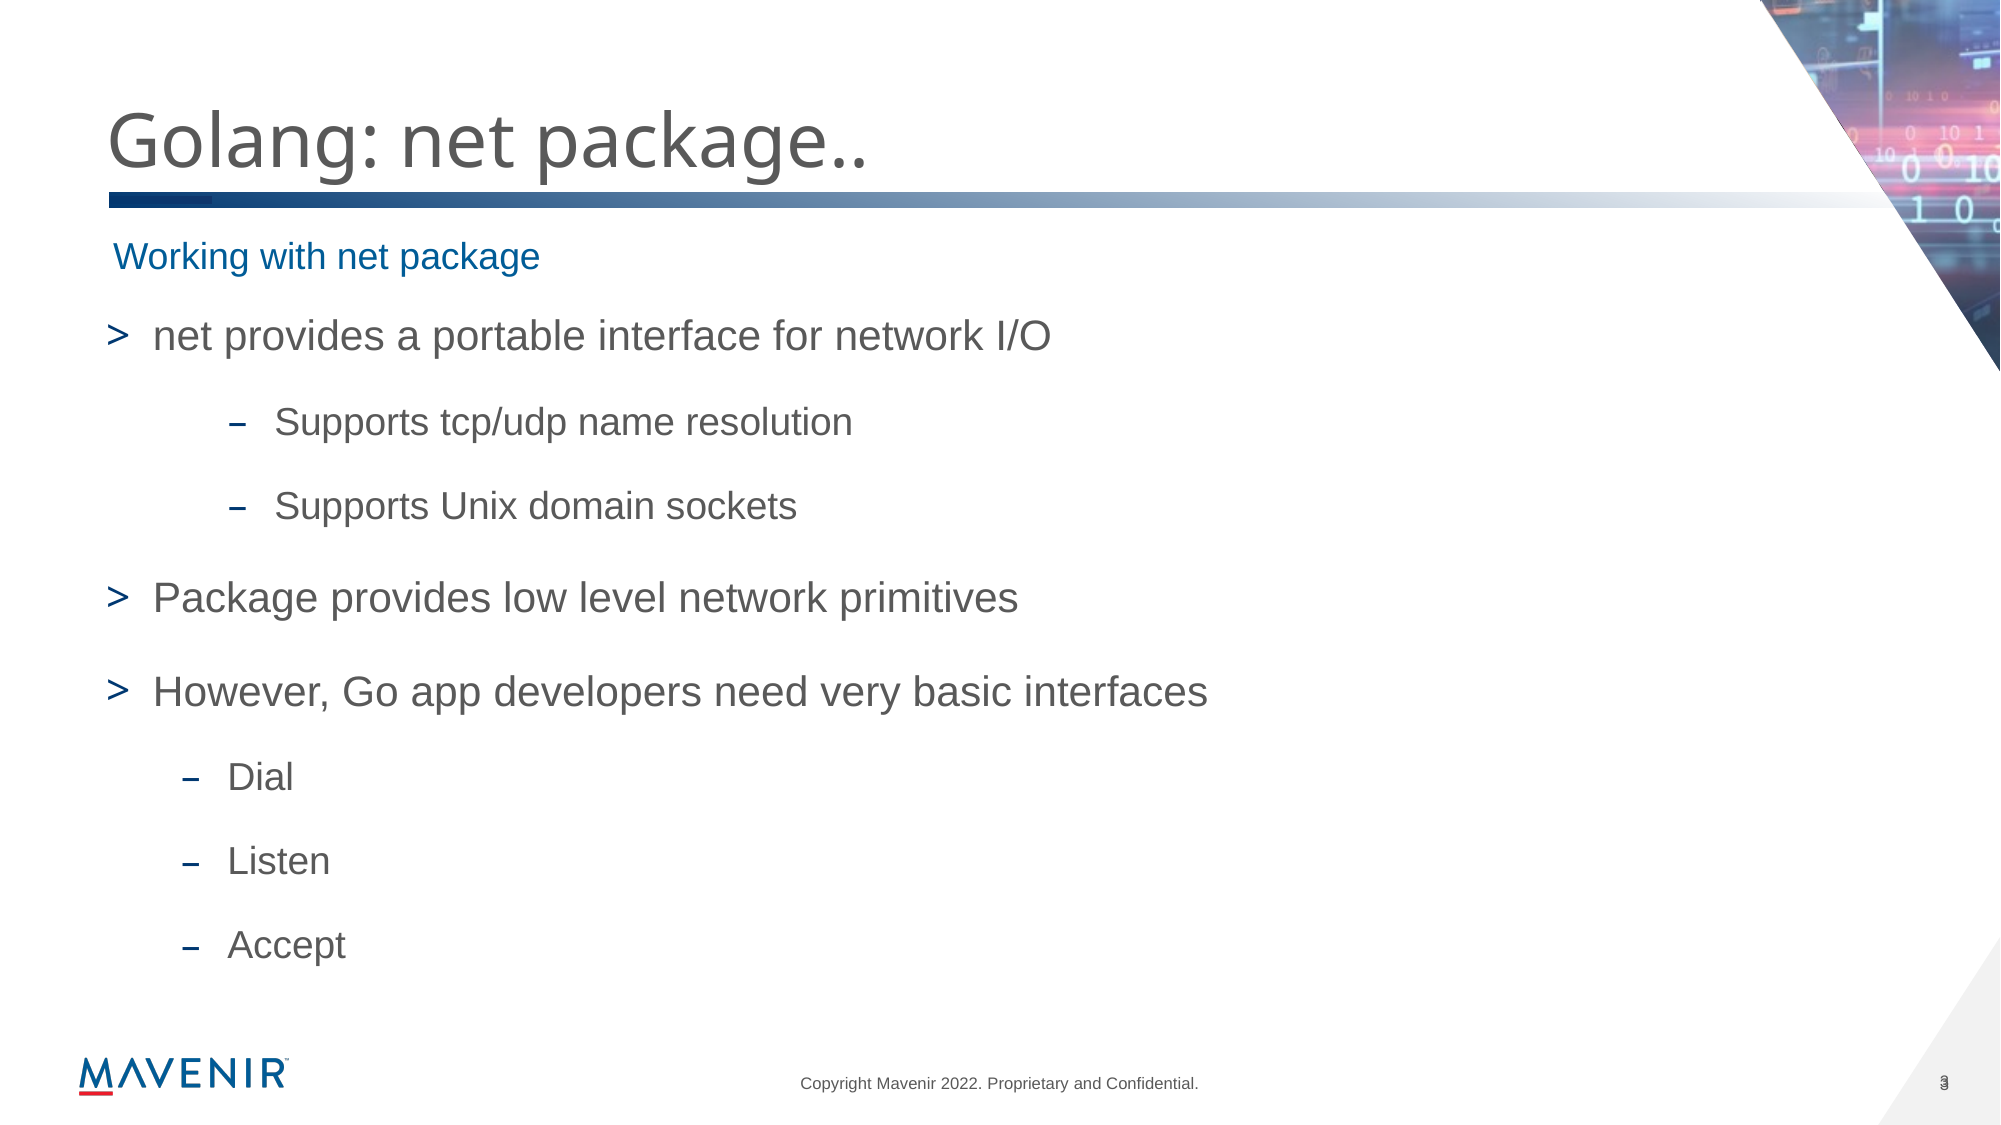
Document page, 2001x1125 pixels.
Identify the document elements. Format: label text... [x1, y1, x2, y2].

text_box 3 [1924, 1056, 2000, 1102]
title Golang: net package.. [91, 33, 1951, 184]
picture [1760, 0, 2000, 372]
list net provides a portable interface for network I/O Supports tcp/udp name resolution Supports Unix domain sockets Package provides low level network primitives However, Go app developers need very basic interfaces Dial Listen Accept [91, 300, 1950, 981]
text_box [108, 191, 1916, 208]
list Working with net package [98, 229, 1915, 284]
picture [73, 1054, 291, 1099]
